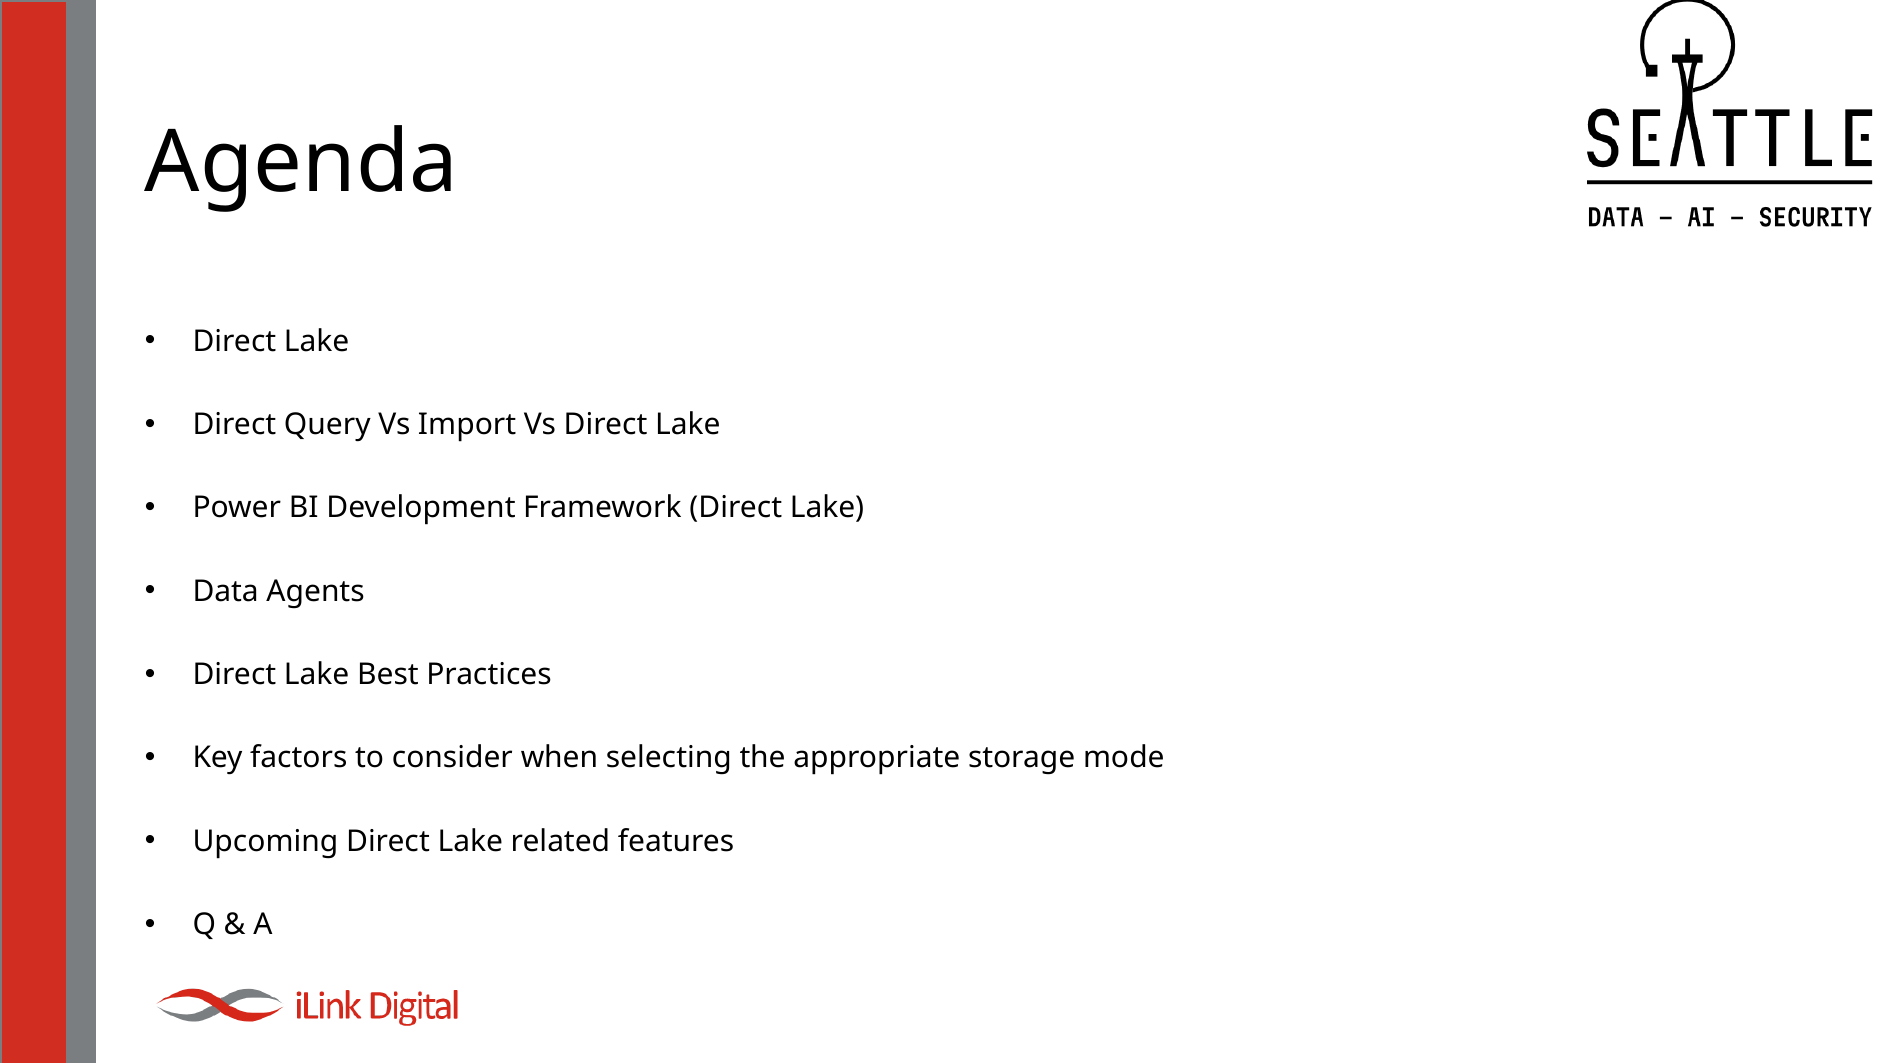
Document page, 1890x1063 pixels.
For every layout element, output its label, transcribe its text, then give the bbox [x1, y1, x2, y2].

picture [1587, 0, 1873, 232]
list Direct Lake Direct Query Vs Import Vs Direct Lake Power BI Development Framework (Direct Lake) Data Agents Direct Lake Best Practices Key factors to consider when selecting the appropriate storage mode Upcoming Direct Lake related features Q & A [129, 282, 1760, 958]
title Agenda [129, 56, 1760, 262]
picture [129, 962, 486, 1051]
